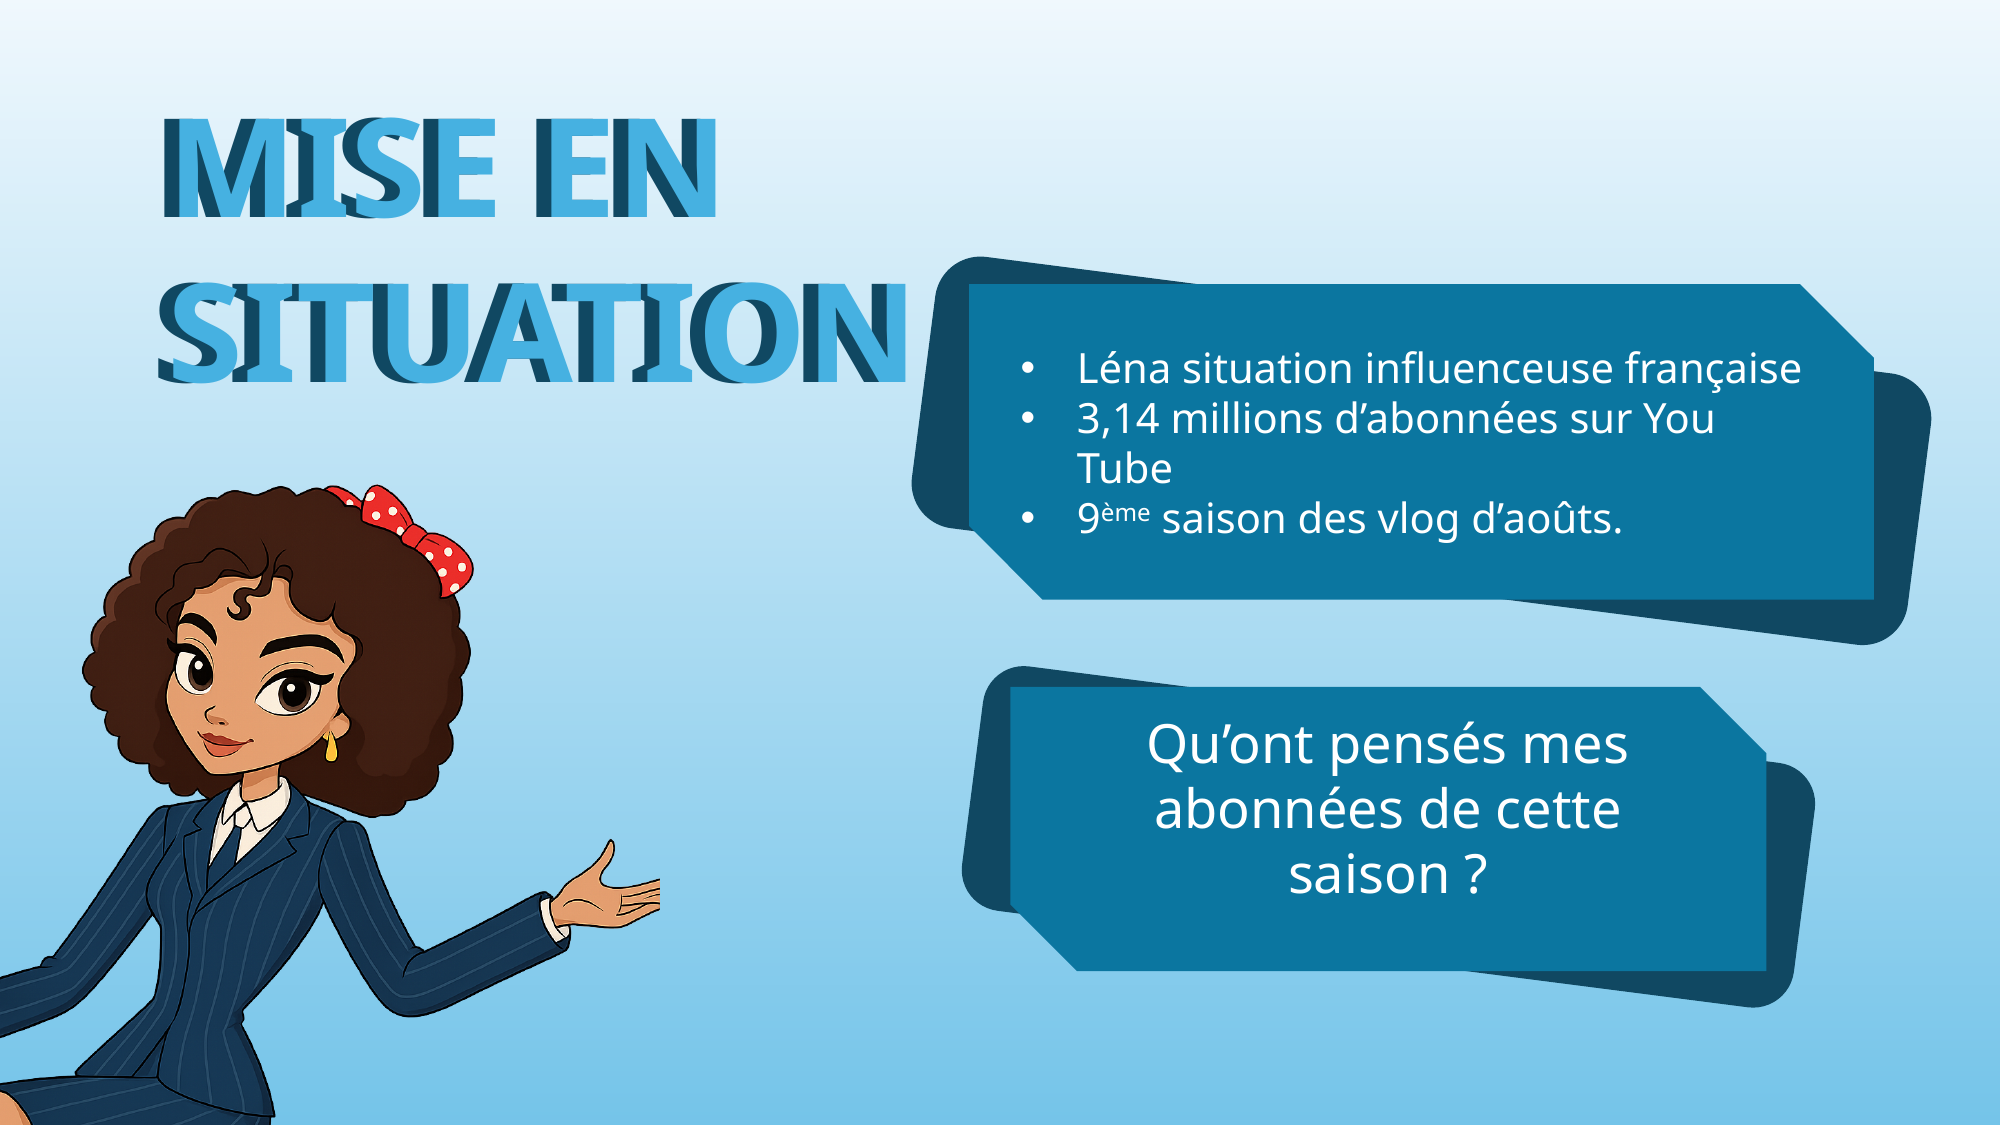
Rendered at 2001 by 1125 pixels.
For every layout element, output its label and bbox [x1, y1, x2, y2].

picture [0, 471, 660, 1125]
text_box [137, 72, 1104, 422]
text_box [919, 283, 1924, 601]
text_box [968, 686, 1809, 972]
